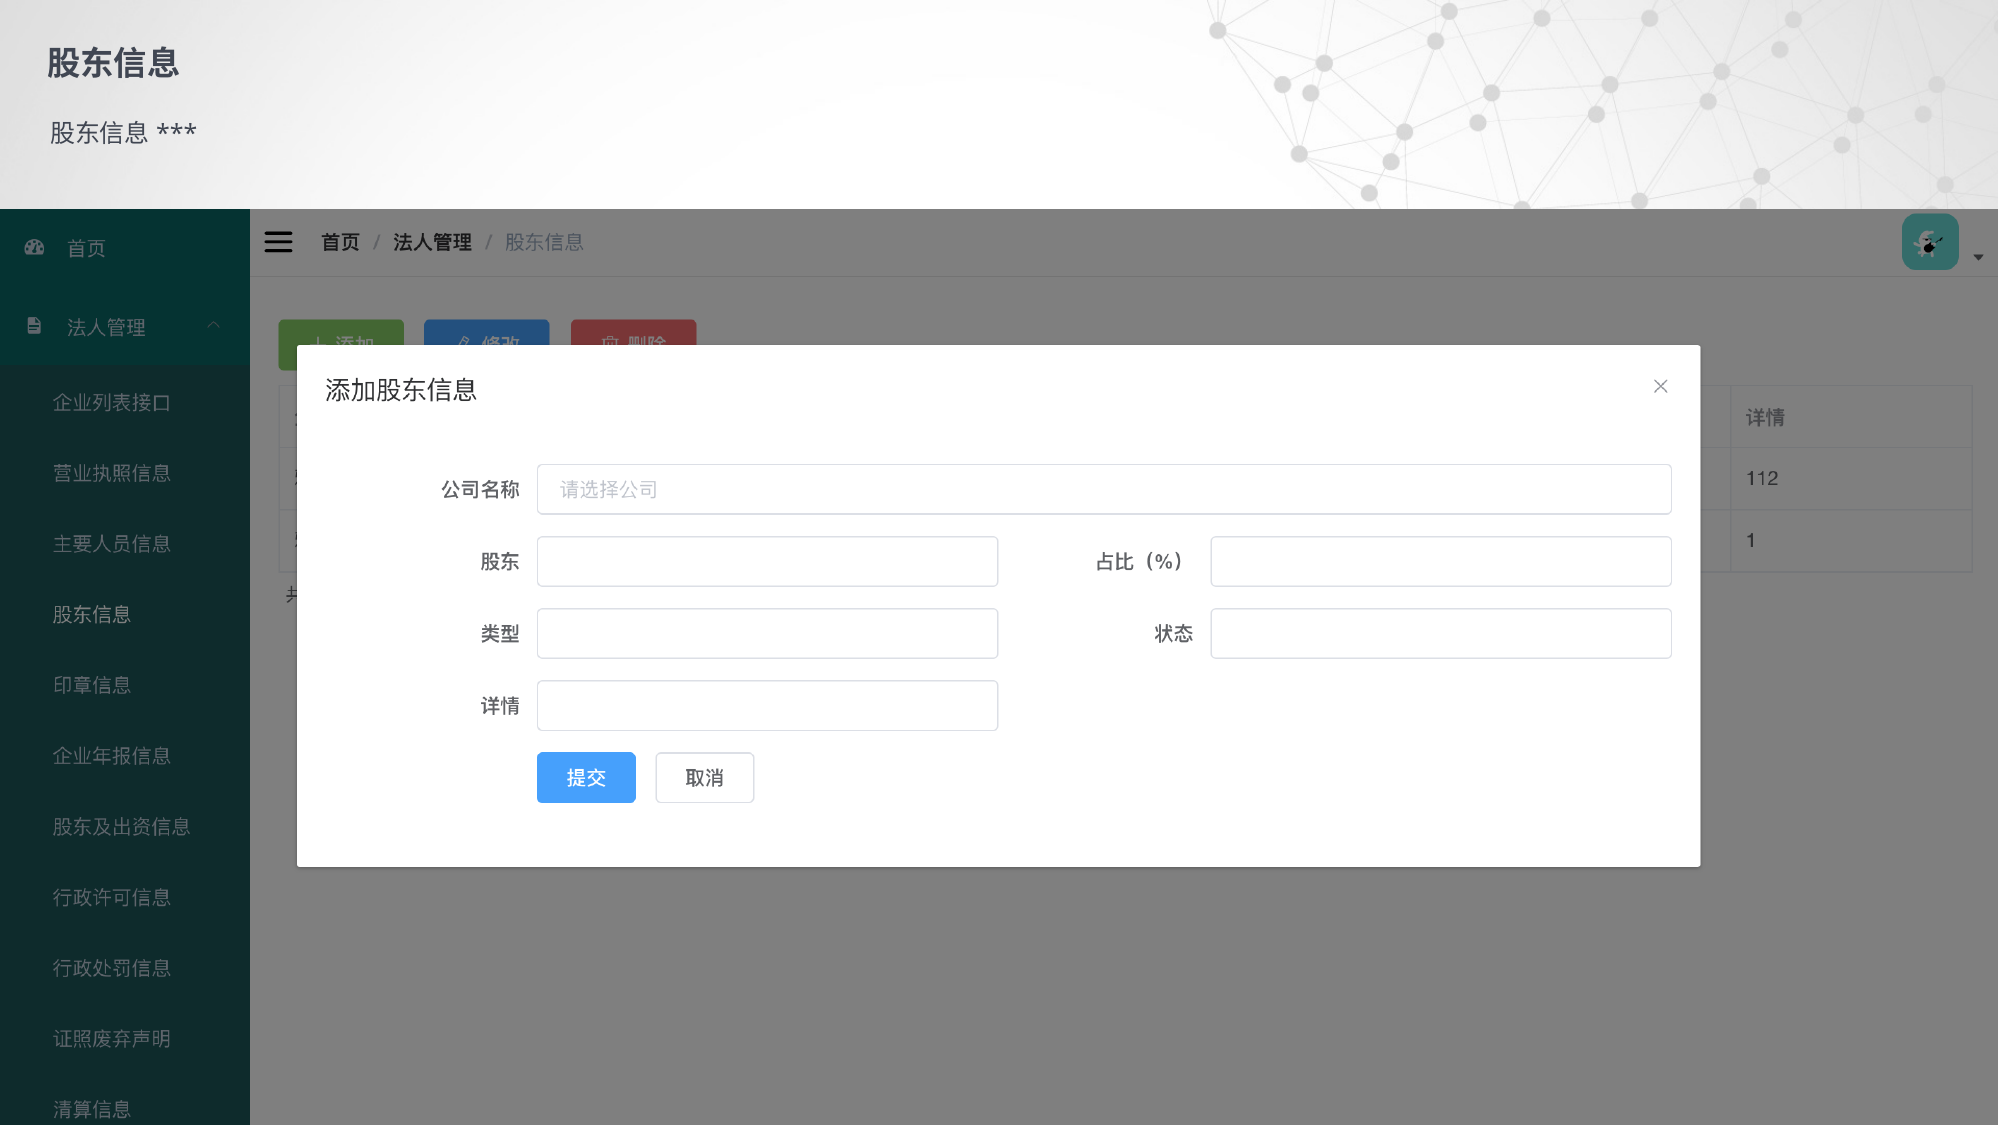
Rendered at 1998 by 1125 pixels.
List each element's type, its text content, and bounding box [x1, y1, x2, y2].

text_box 股东信息*** [42, 98, 1956, 156]
text_box 股东信息 [40, 35, 478, 90]
picture [0, 0, 1998, 1125]
